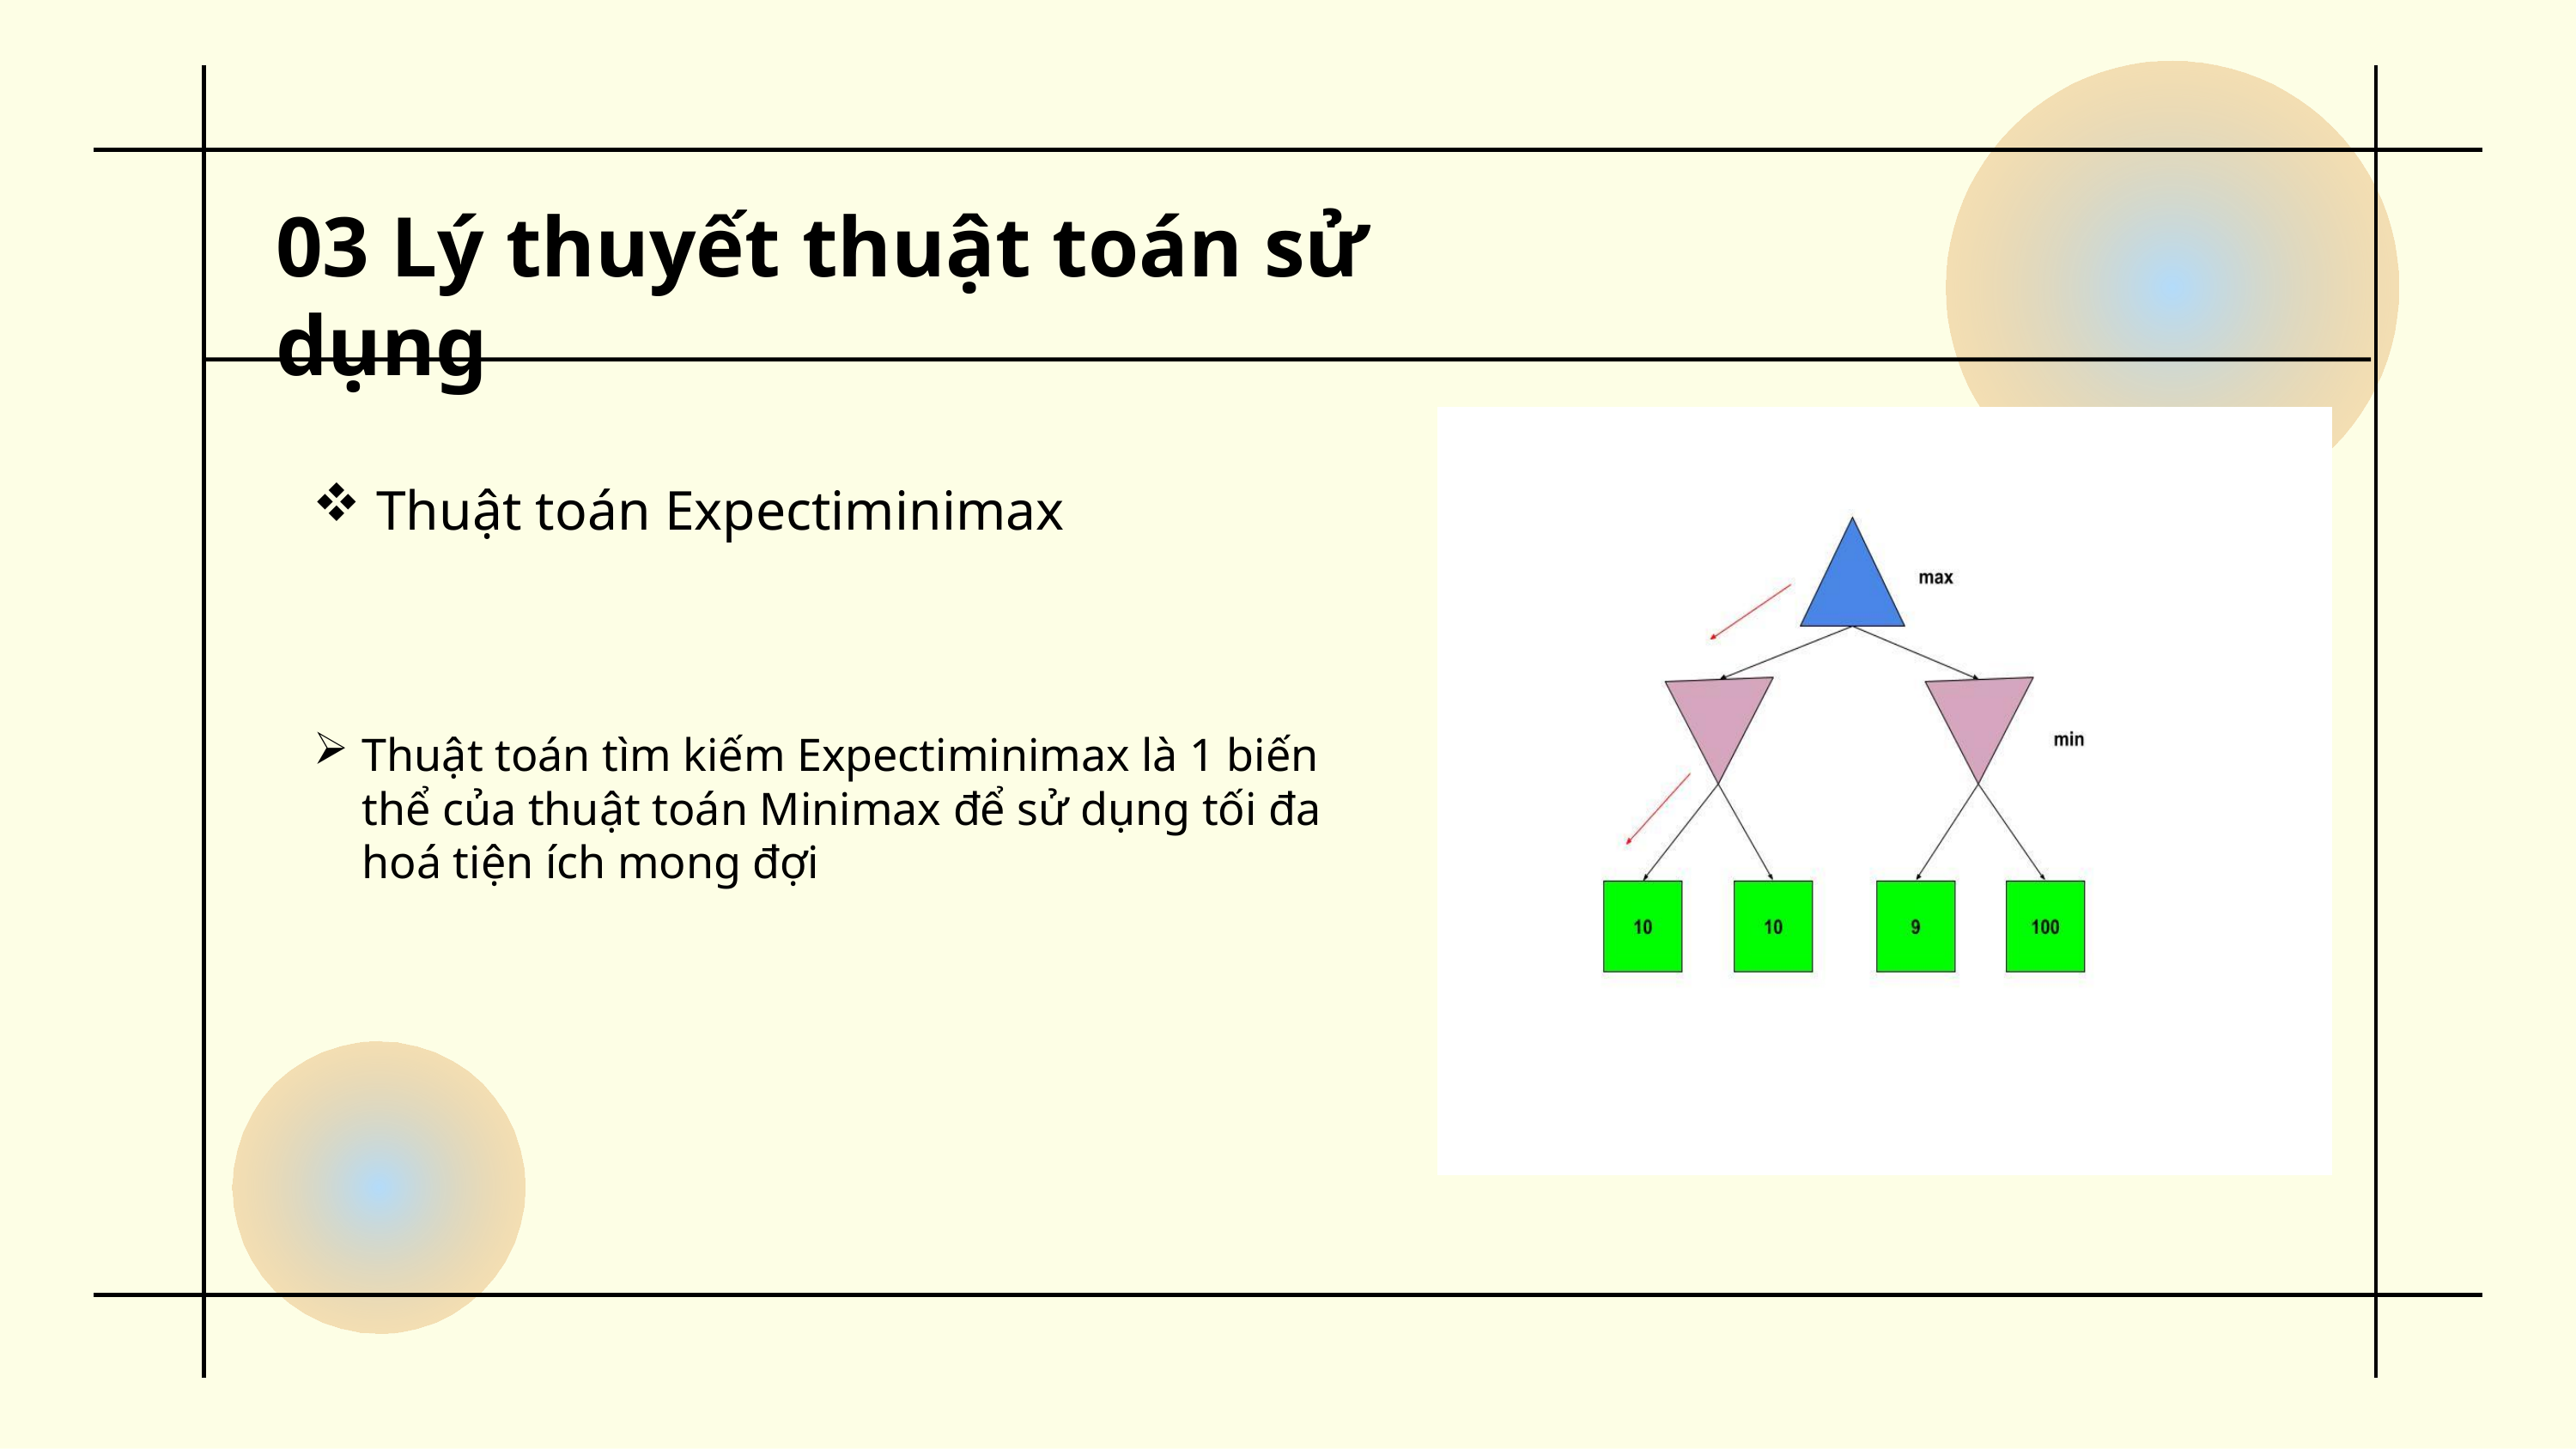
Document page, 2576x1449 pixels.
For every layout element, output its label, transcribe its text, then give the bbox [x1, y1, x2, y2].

picture [1437, 406, 2332, 1176]
text_box Thuật toán Expectiminimax [301, 438, 1181, 645]
text_box 03 Lý thuyết thuật toán sử dụng [263, 369, 1552, 399]
text_box 03 Lý thuyết thuật toán sử dụng [263, 188, 1552, 357]
text_box Thuật toán tìm kiếm Expectiminimax là 1 biến thể của thuật toán Minimax để sử dụng tối đa hoá tiện ích mong đợi [301, 720, 1355, 894]
